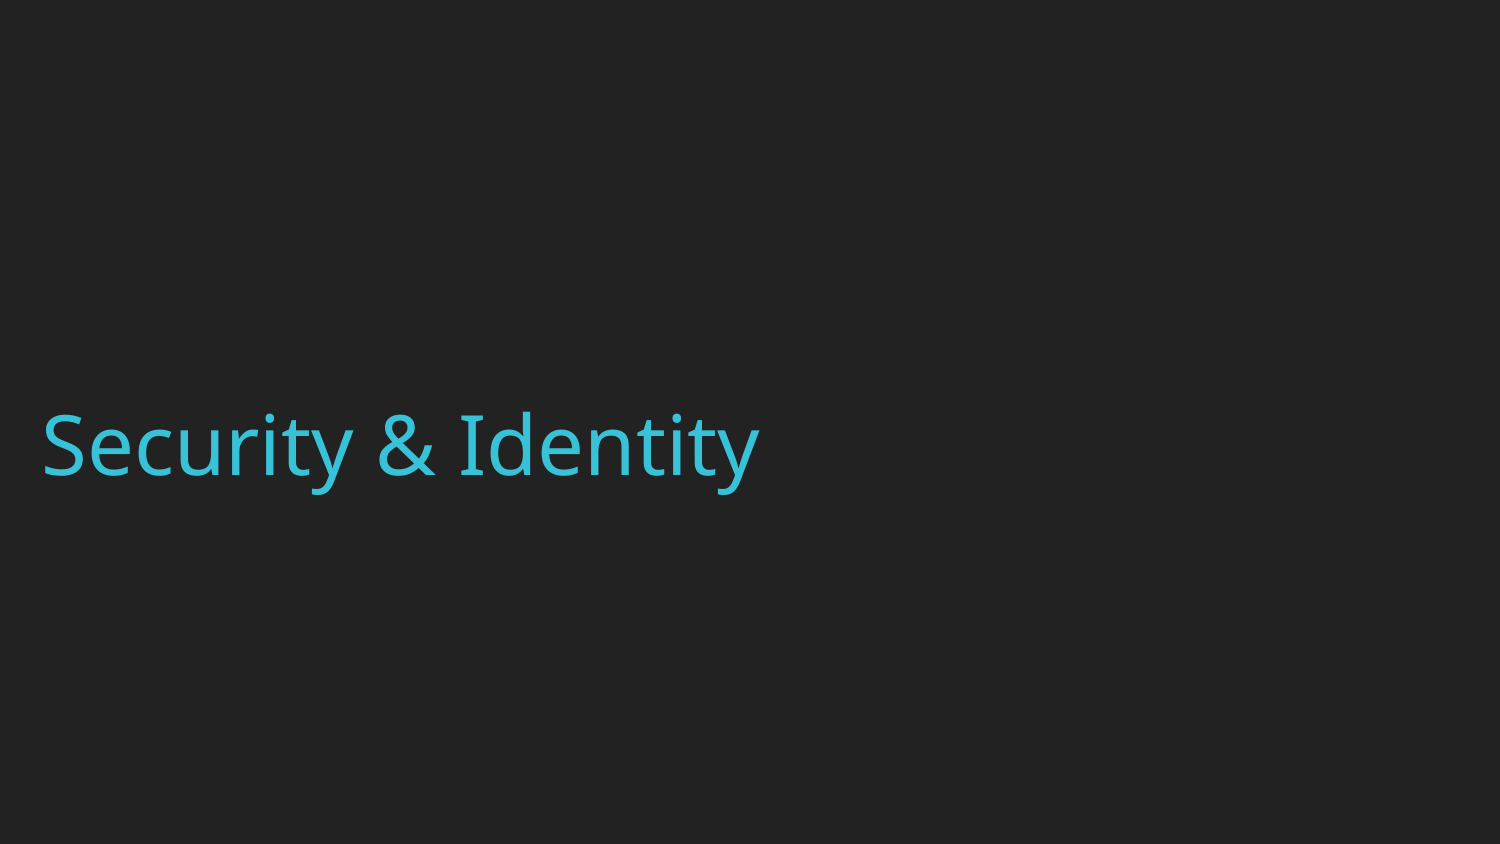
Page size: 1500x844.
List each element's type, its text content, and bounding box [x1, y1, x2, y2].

list Security & Identity [41, 210, 1071, 493]
